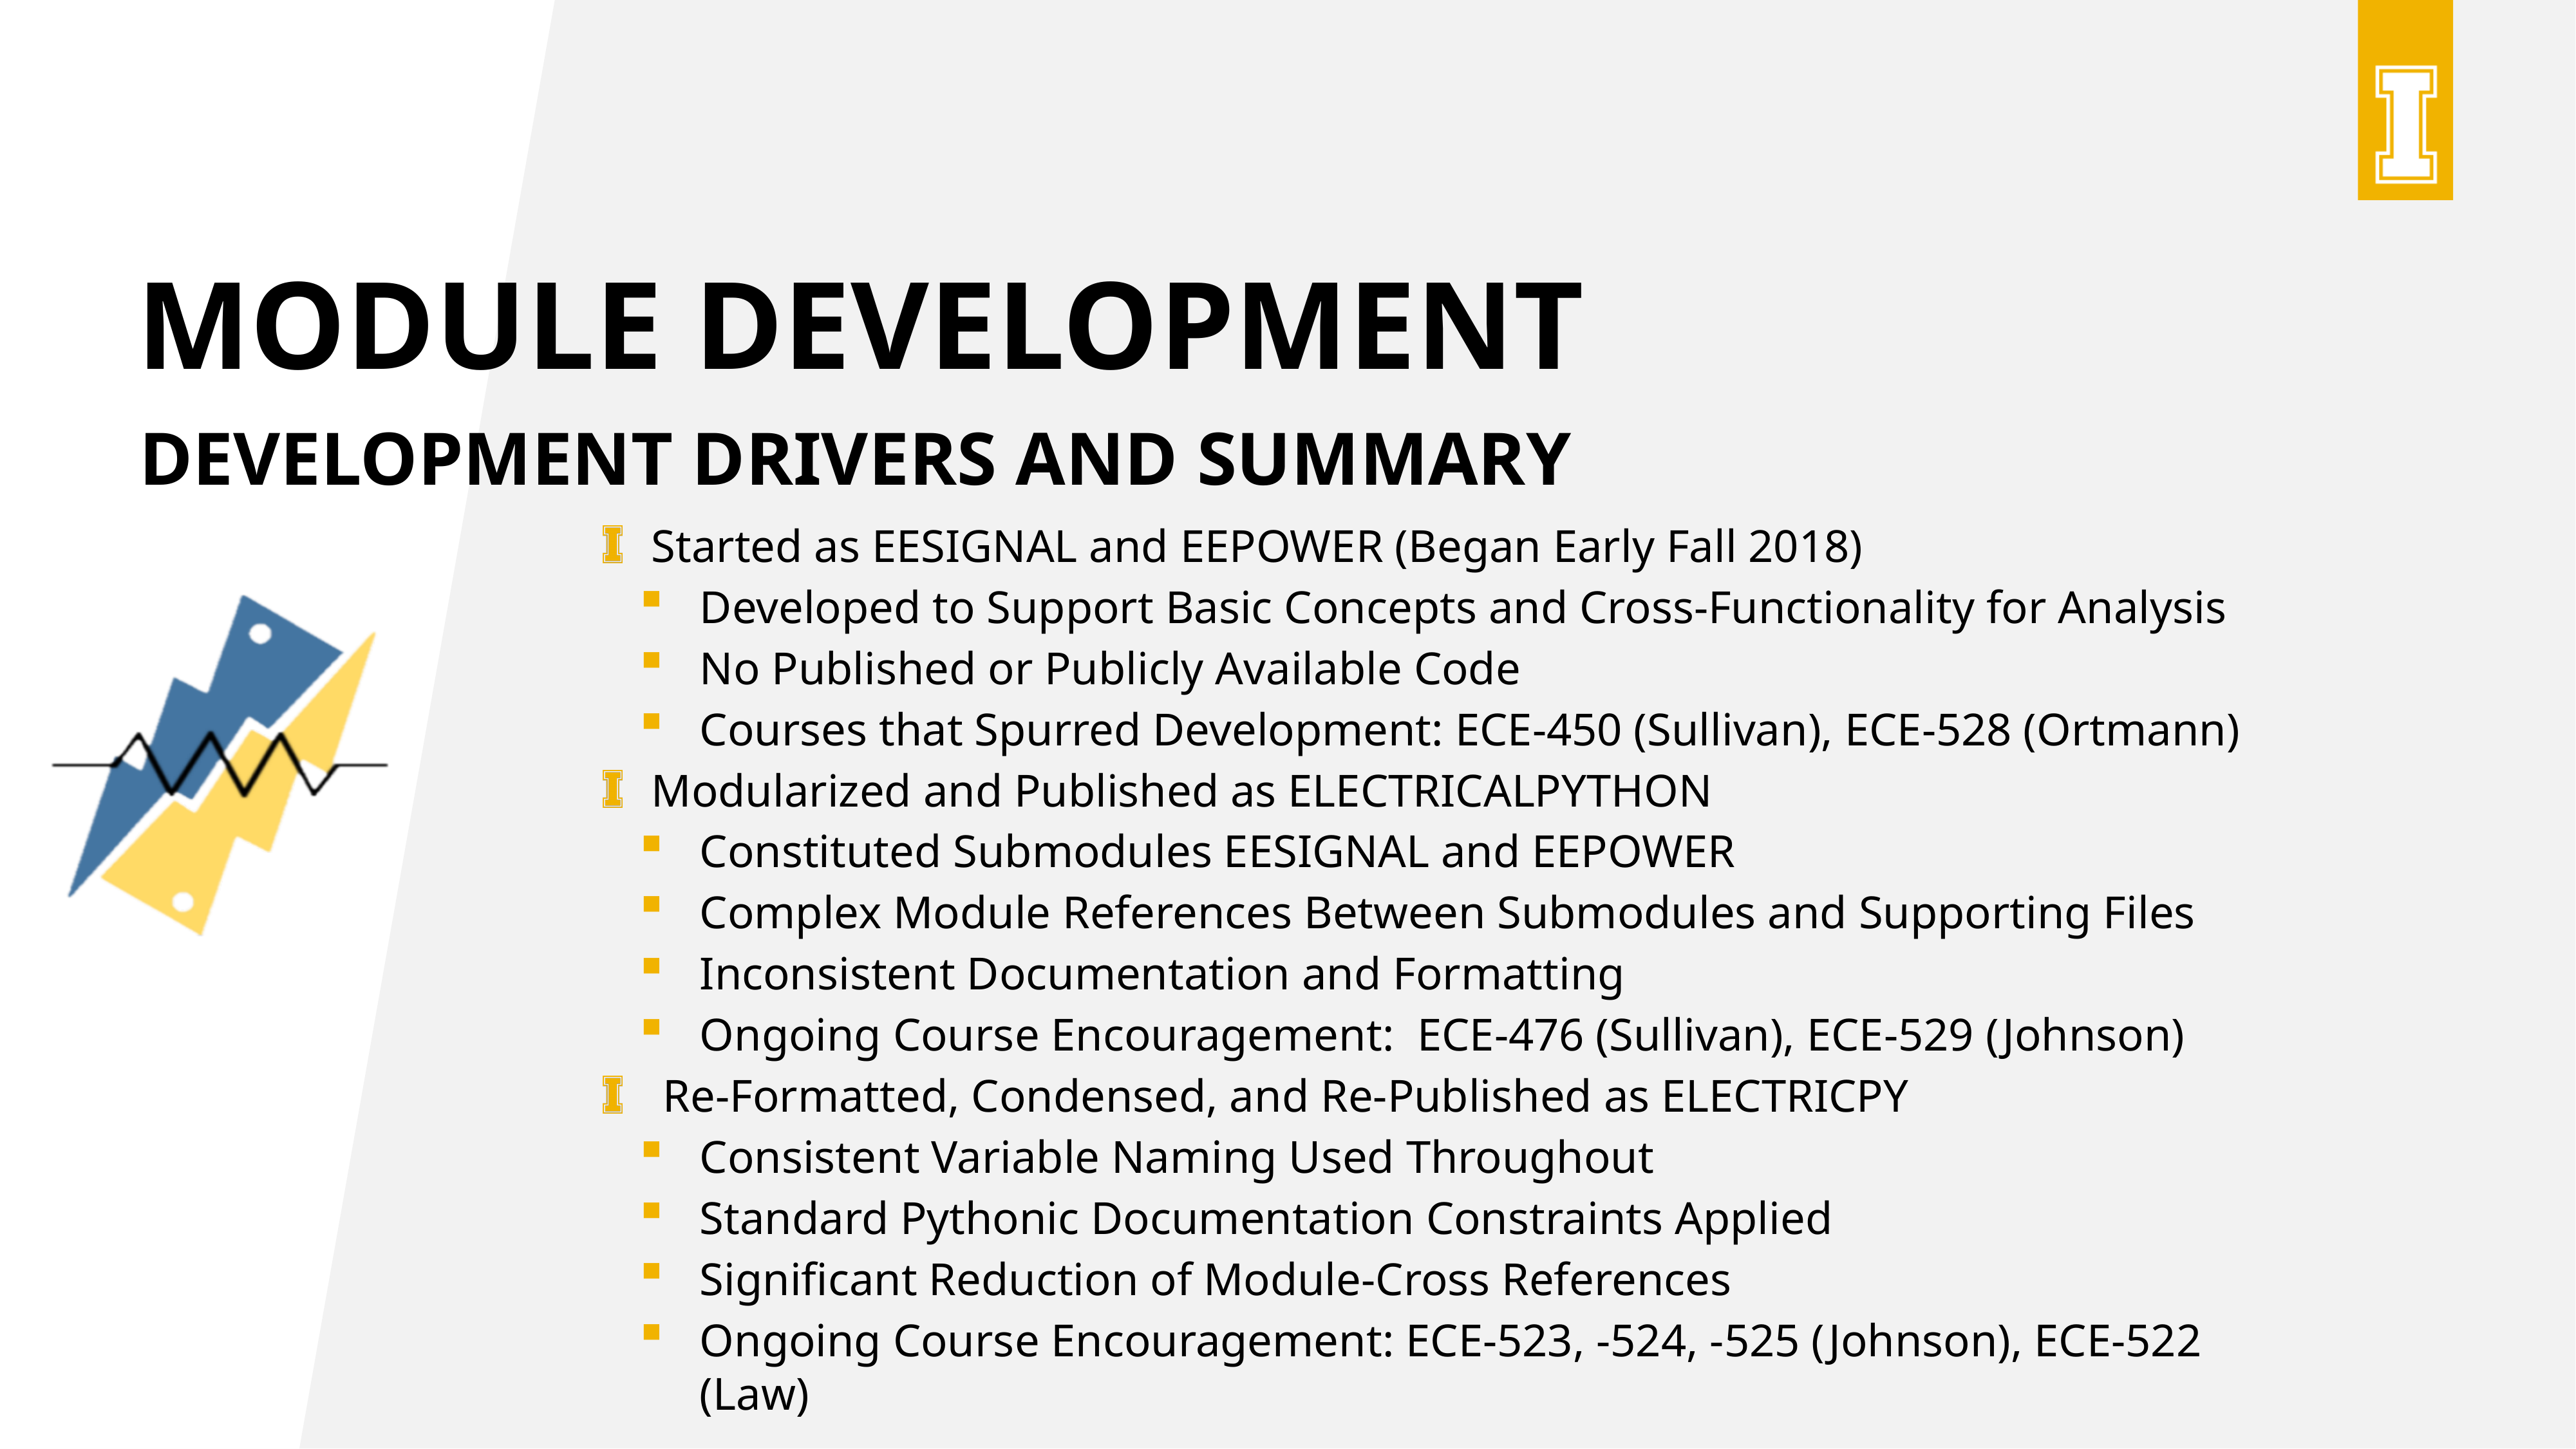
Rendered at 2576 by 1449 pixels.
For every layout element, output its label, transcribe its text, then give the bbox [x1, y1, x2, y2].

list Development drivers and summary [139, 412, 1782, 501]
picture [603, 525, 623, 563]
picture [603, 1076, 623, 1114]
picture [48, 588, 397, 942]
title Module development [136, 266, 2358, 395]
text_box Started as EESIGNAL and EEPOWER (Began Early Fall 2018) Developed to Support Basic Concepts and Cross-Functionality for Analysis No Published or Publicly Available Code Courses that Spurred Development: ECE-450 (Sullivan), ECE-528 (Ortmann) Modularized and Published as ELECTRICALPYTHON Constituted Submodules EESIGNAL and EEPOWER Complex Module References Between Submodules and Supporting Files Inconsistent Documentation and Formatting Ongoing Course Encouragement: ECE-476 (Sullivan), ECE-529 (Johnson) Re-Formatted, Condensed, and Re-Published as ELECTRICPY Consistent Variable Naming Used Throughout Standard Pythonic Documentation Constraints Applied Significant Reduction of Module-Cross References Ongoing Course Encouragement: ECE-523, -524, -525 (Johnson), ECE-522 (Law) [603, 518, 2246, 1419]
picture [603, 770, 623, 808]
